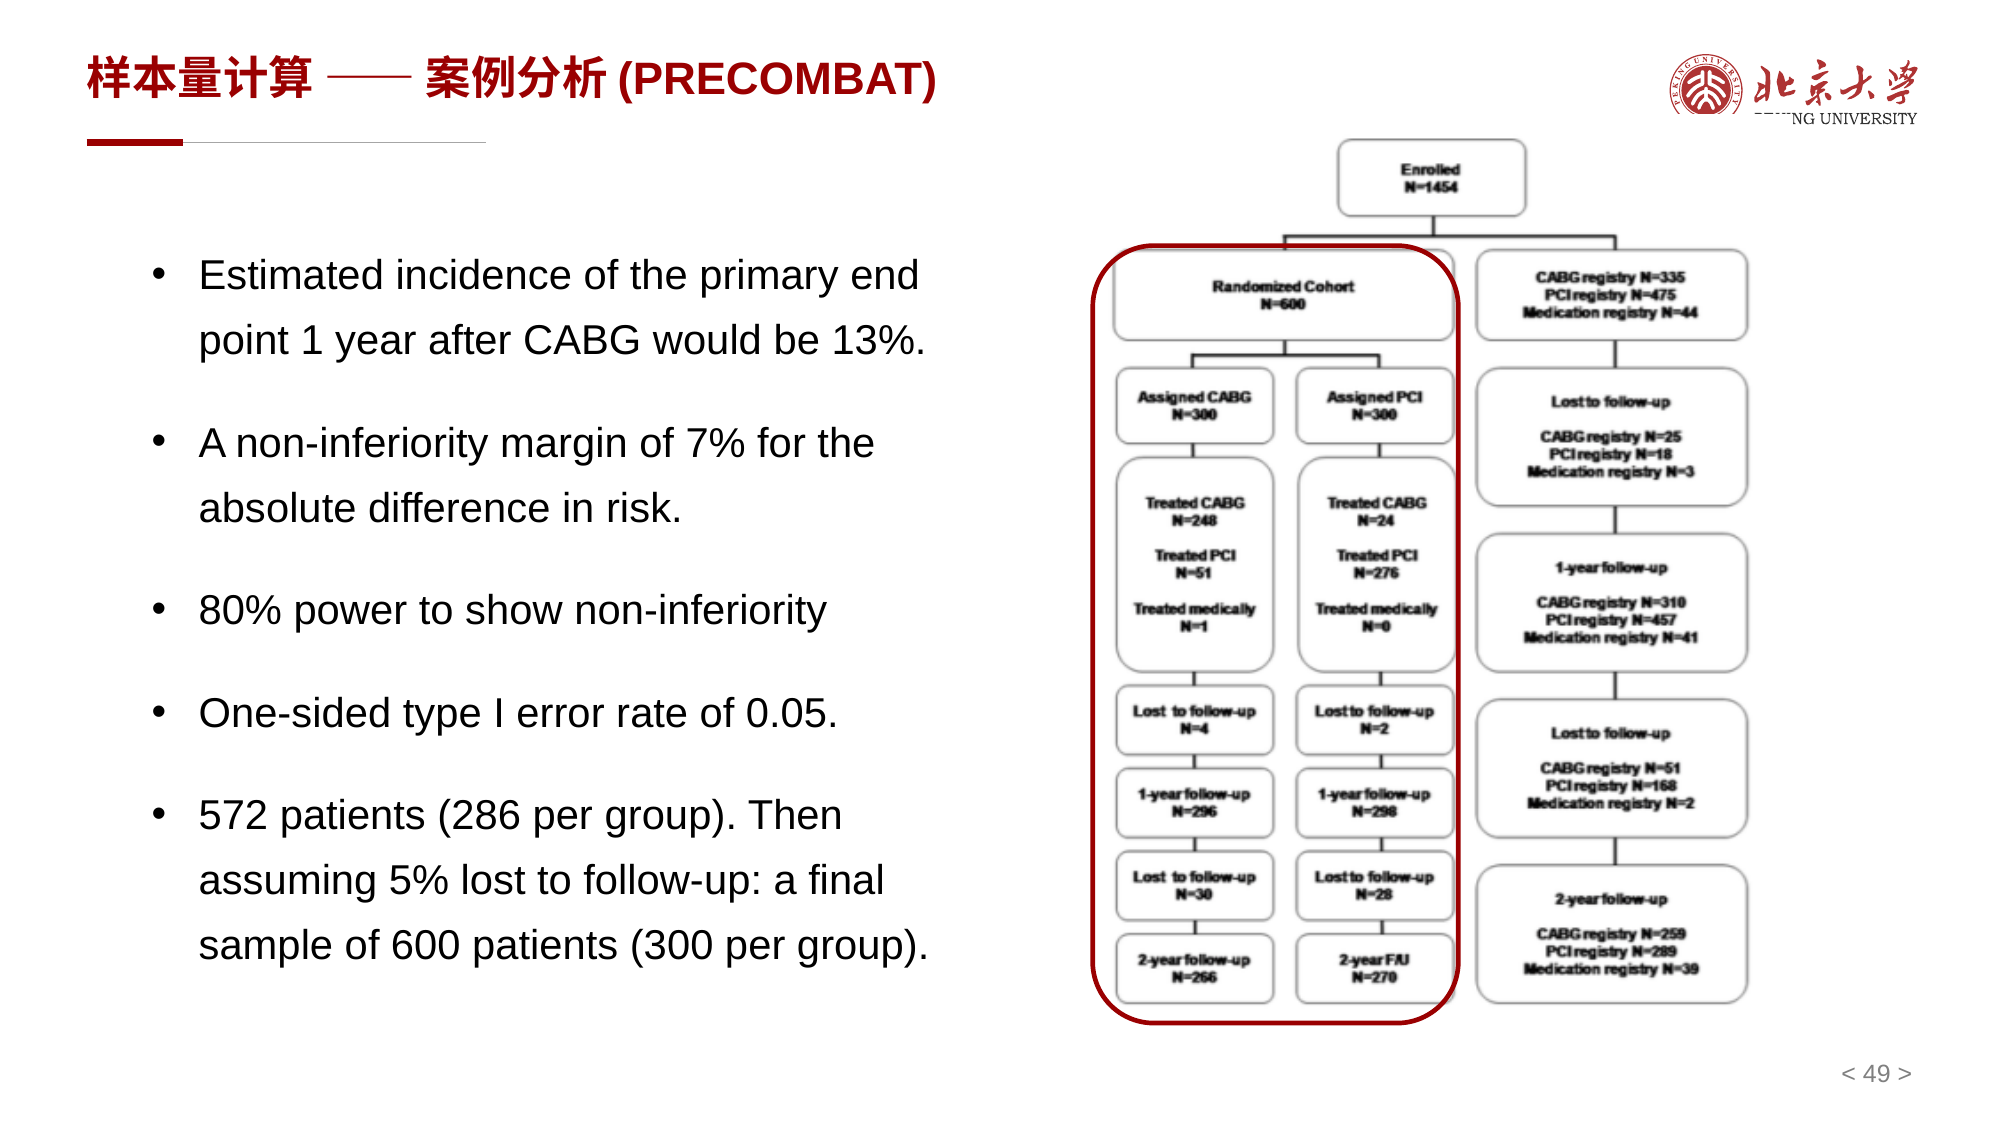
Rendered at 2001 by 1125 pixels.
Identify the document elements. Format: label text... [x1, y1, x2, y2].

picture [1086, 114, 1793, 1024]
slide_number < 49 > [1477, 1048, 1928, 1097]
text_box Estimated incidence of the primary end point 1 year after CABG would be 13%. A non-inferiority margin of 7% for the absolute difference in risk. 80% power to show non-inferiority One-sided type I error rate of 0.05. 572 patients (286 per group). Then assuming 5% lost to follow-up: a final sample of 600 patients (300 per group). [136, 225, 1023, 976]
text_box 样本量计算 —— 案例分析(PRECOMBAT) [71, 26, 996, 133]
